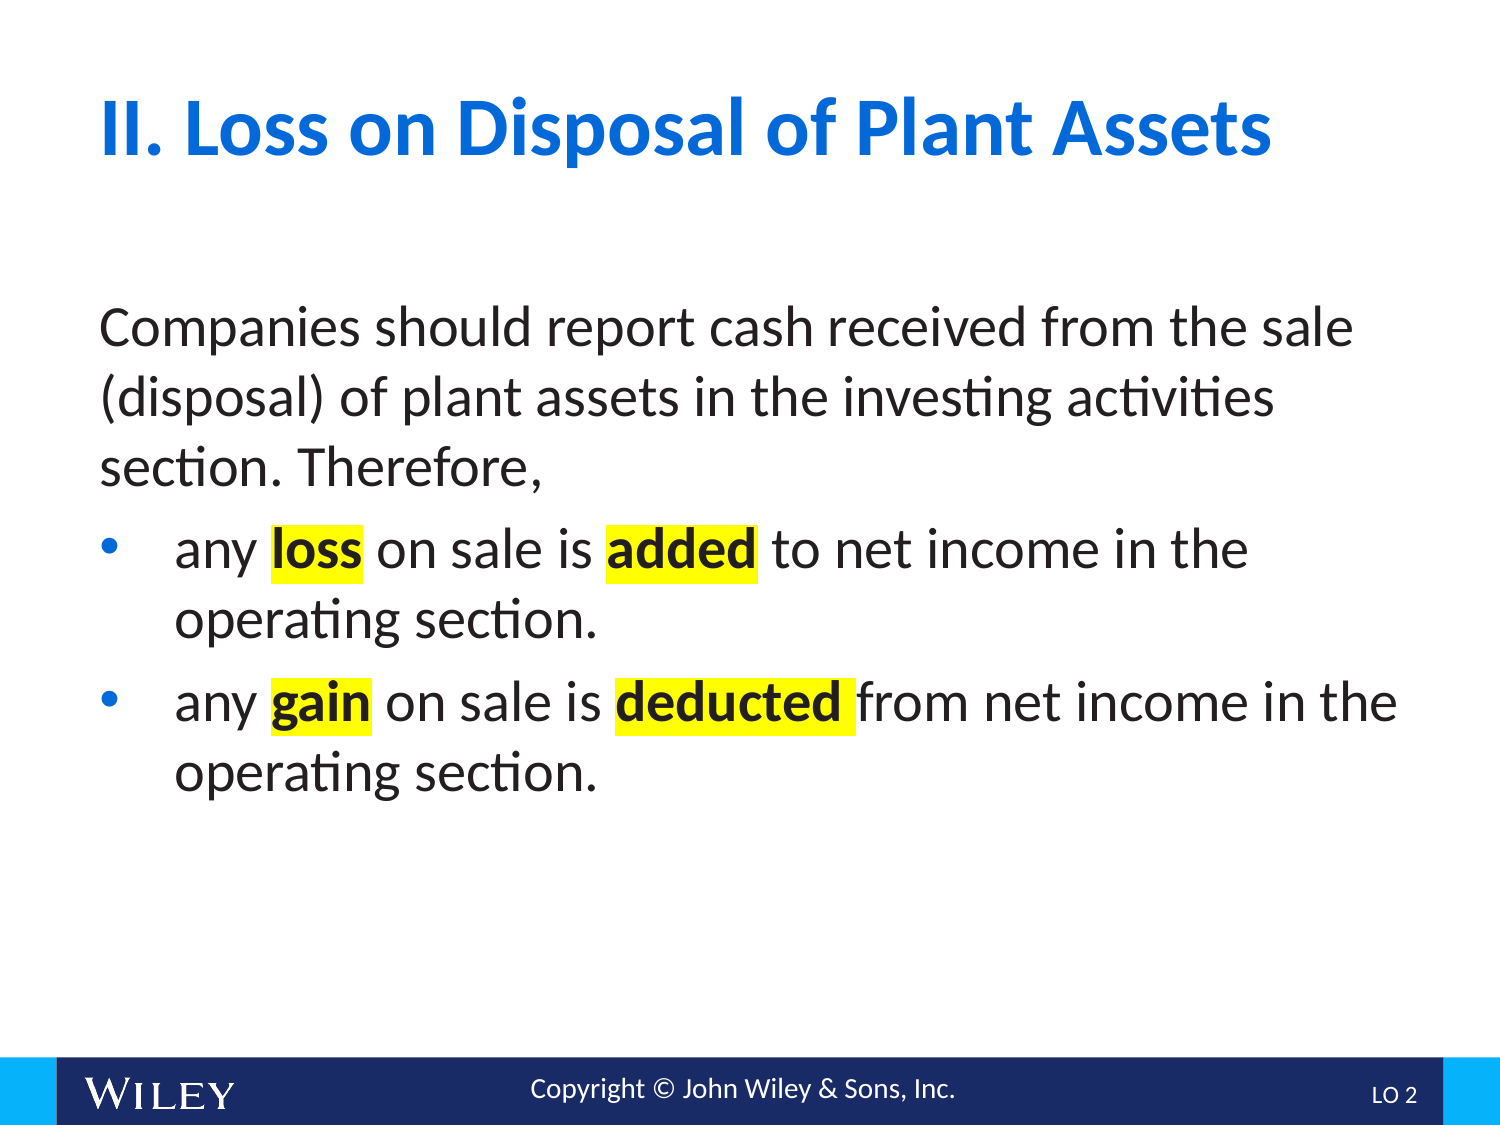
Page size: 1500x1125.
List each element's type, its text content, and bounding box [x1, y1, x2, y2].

list Companies should report cash received from the sale (disposal) of plant assets in the investing activities section. Therefore, any loss on sale is added to net income in the operating section. any gain on sale is deducted from net income in the operating section. [84, 280, 1416, 1048]
list L O 2 [1309, 1065, 1433, 1125]
title II. Loss on Disposal of Plant Assets [84, 75, 1416, 234]
